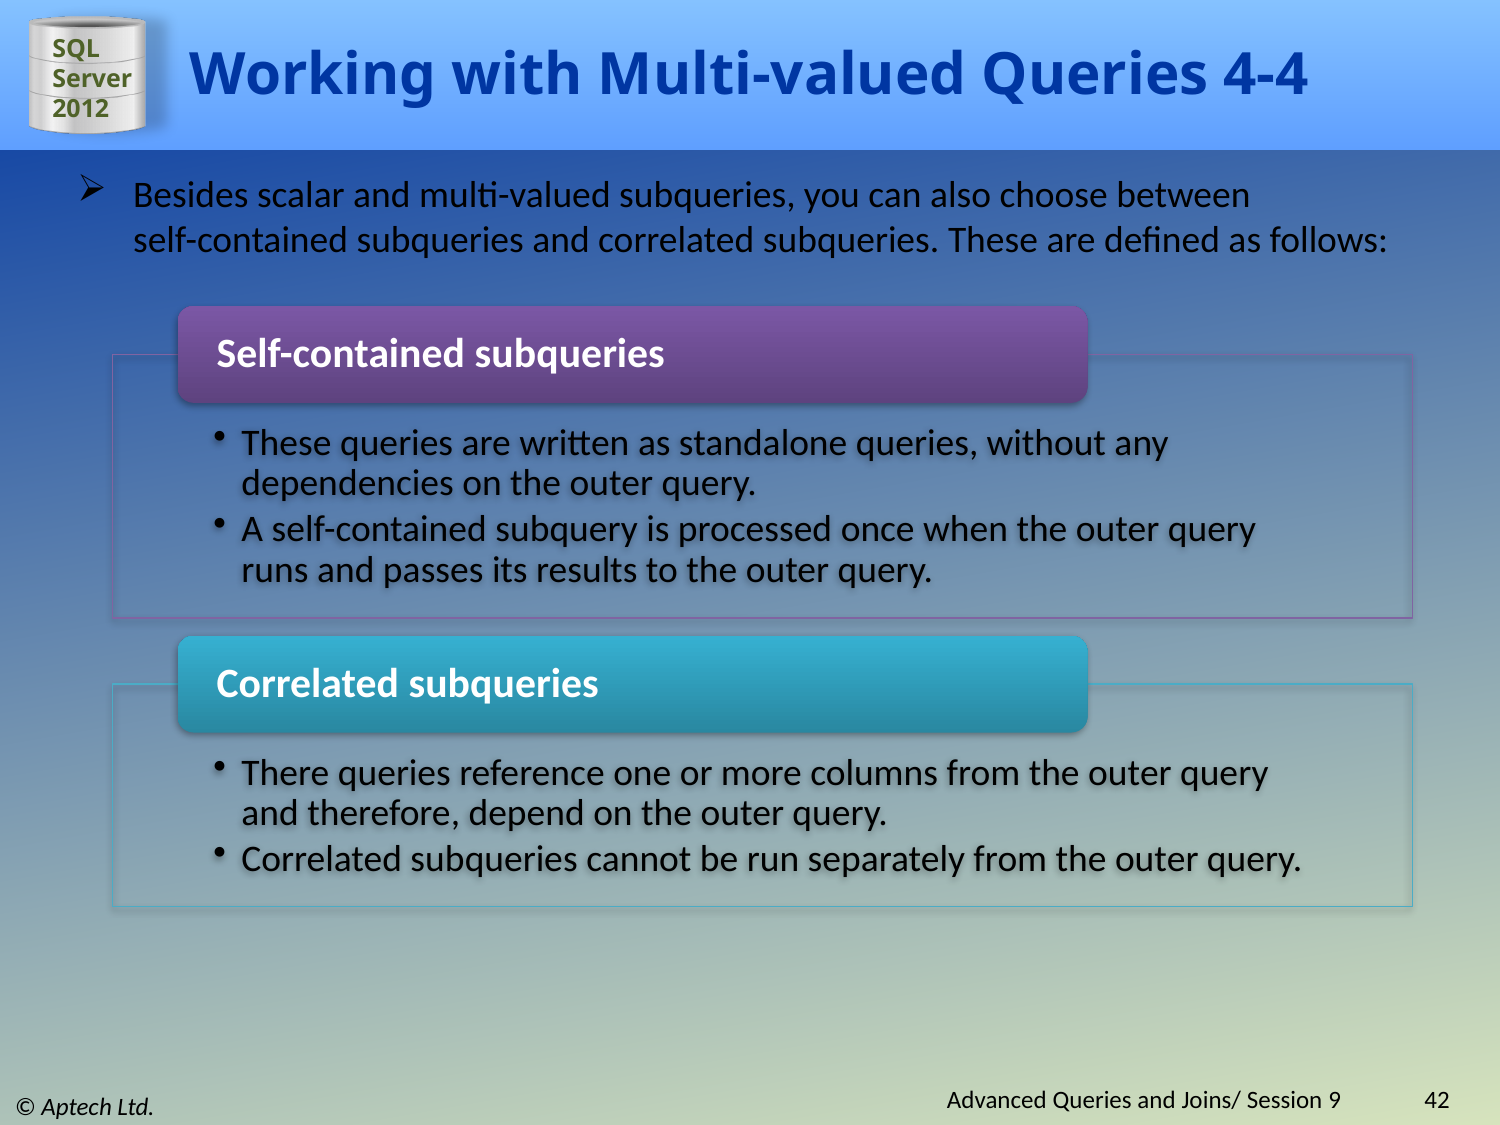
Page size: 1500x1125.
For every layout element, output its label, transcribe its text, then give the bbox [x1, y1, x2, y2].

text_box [112, 299, 1413, 913]
slide_number 42 [1363, 1084, 1465, 1113]
text_box Besides scalar and multi-valued subqueries, you can also choose between self-contained subqueries and correlated subqueries. These are defined as follows: [62, 162, 1438, 268]
footer Advanced Queries and Joins/ Session 9 [375, 1084, 1363, 1113]
picture [24, 0, 150, 150]
title Working with Multi-valued Queries 4-4 [174, 37, 1426, 106]
